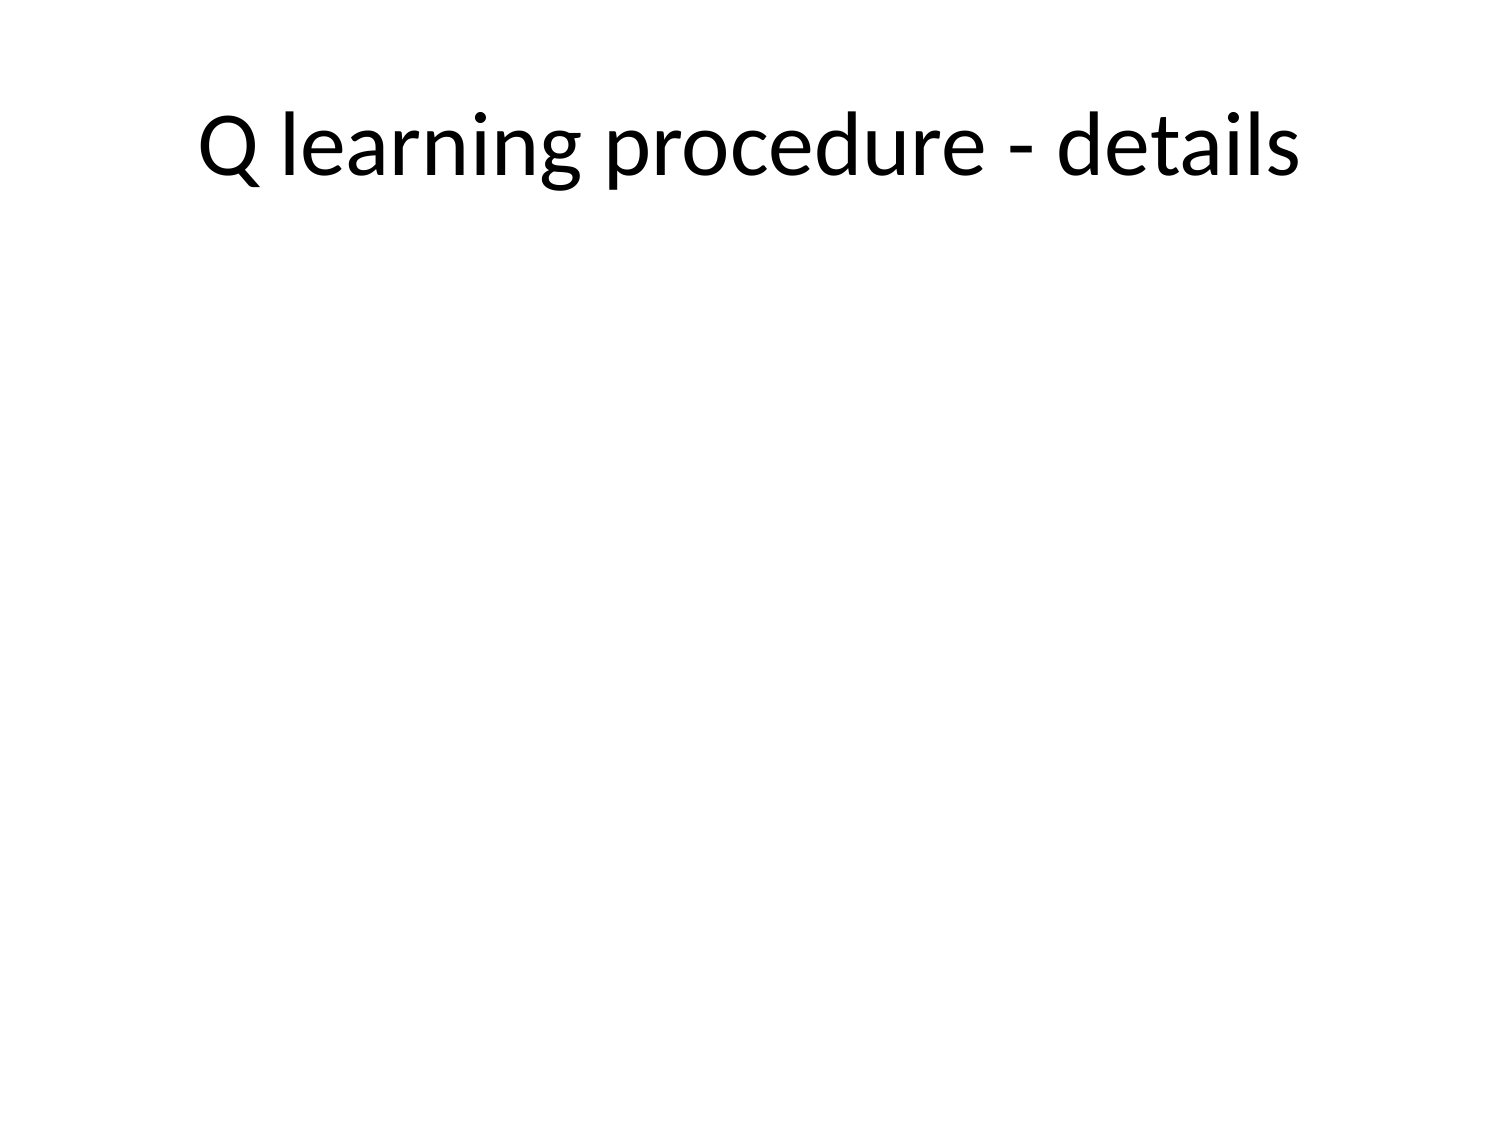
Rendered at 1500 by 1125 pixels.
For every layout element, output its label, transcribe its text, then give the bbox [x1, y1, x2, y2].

title Q learning procedure - details [75, 45, 1425, 233]
